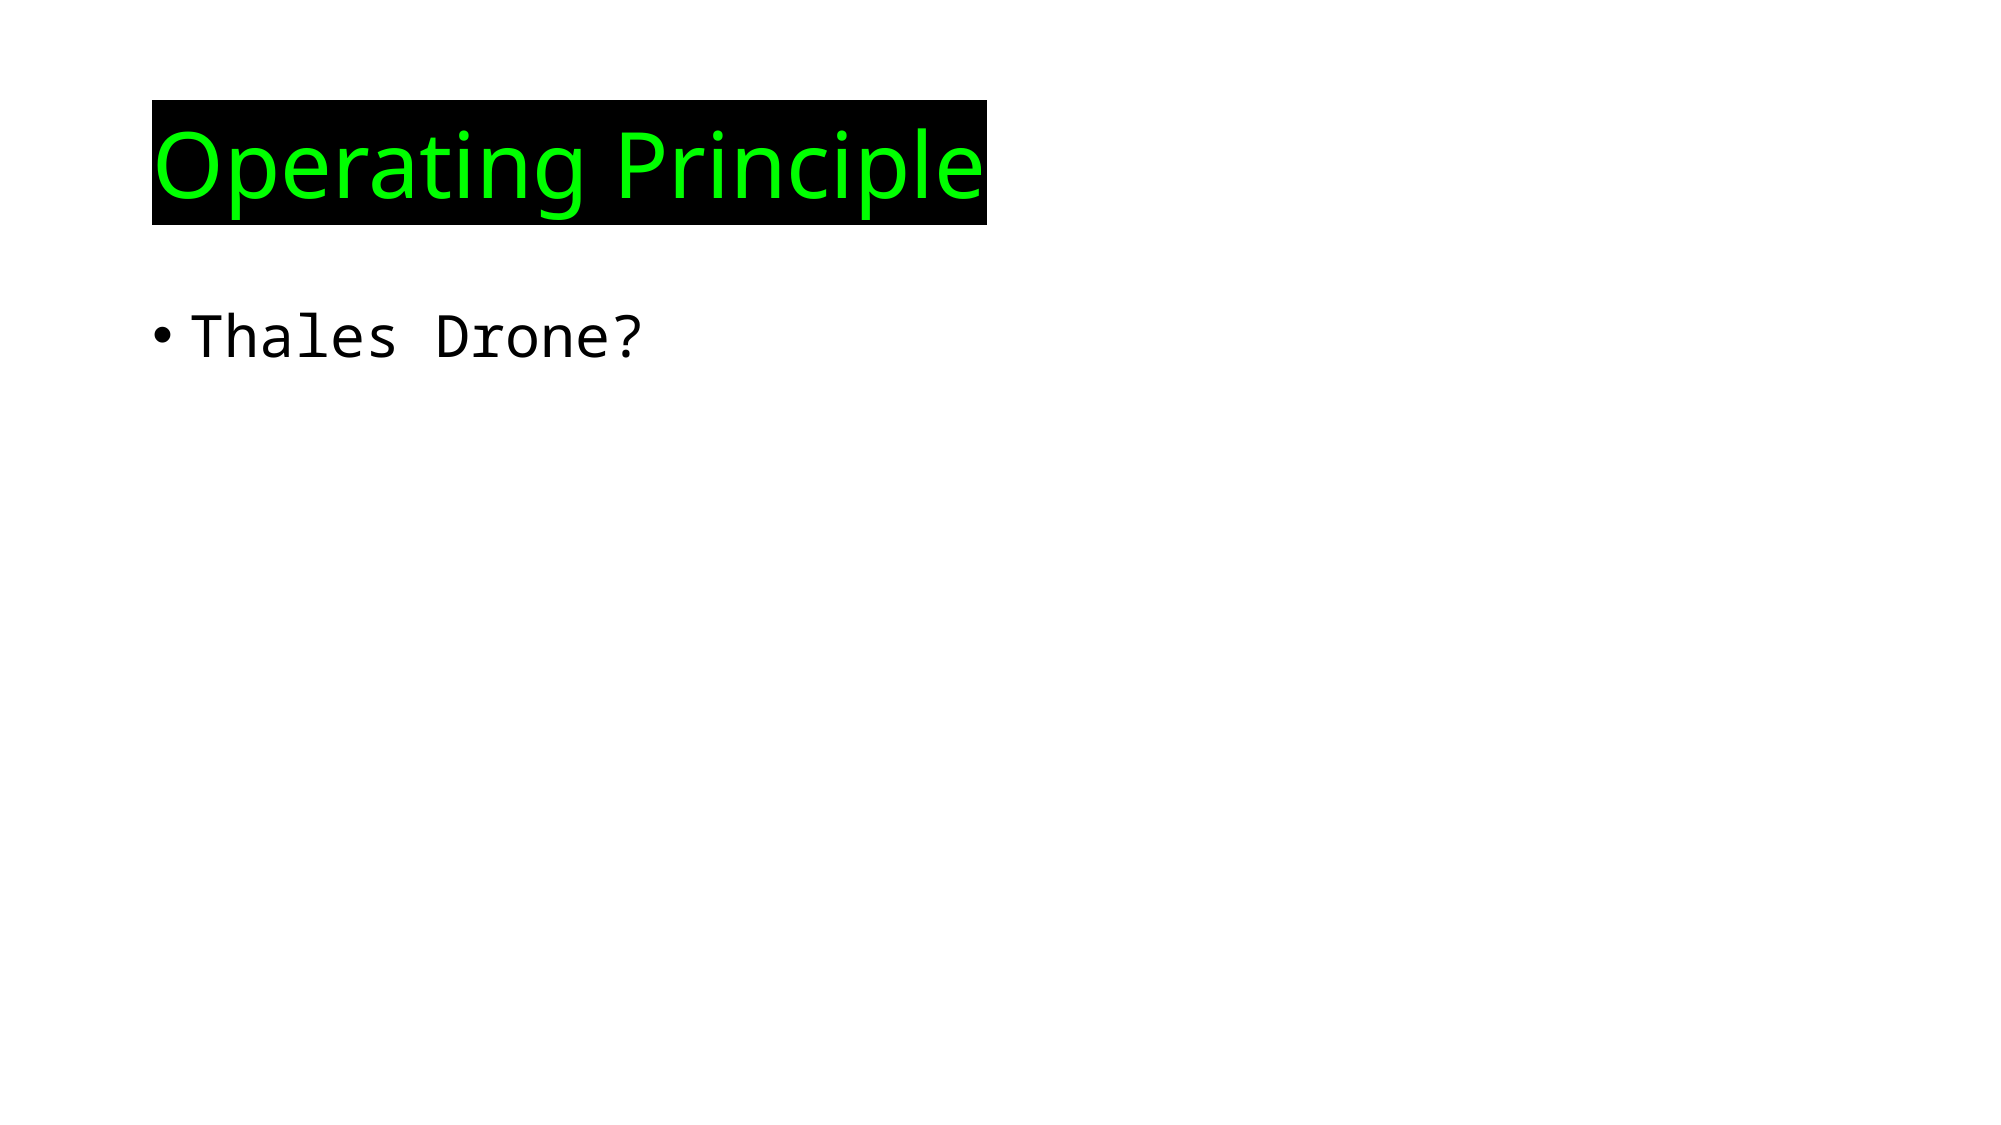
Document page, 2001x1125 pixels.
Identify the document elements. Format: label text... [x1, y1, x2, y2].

list Thales Drone? [137, 299, 1863, 1014]
title Operating Principle [137, 59, 1863, 278]
